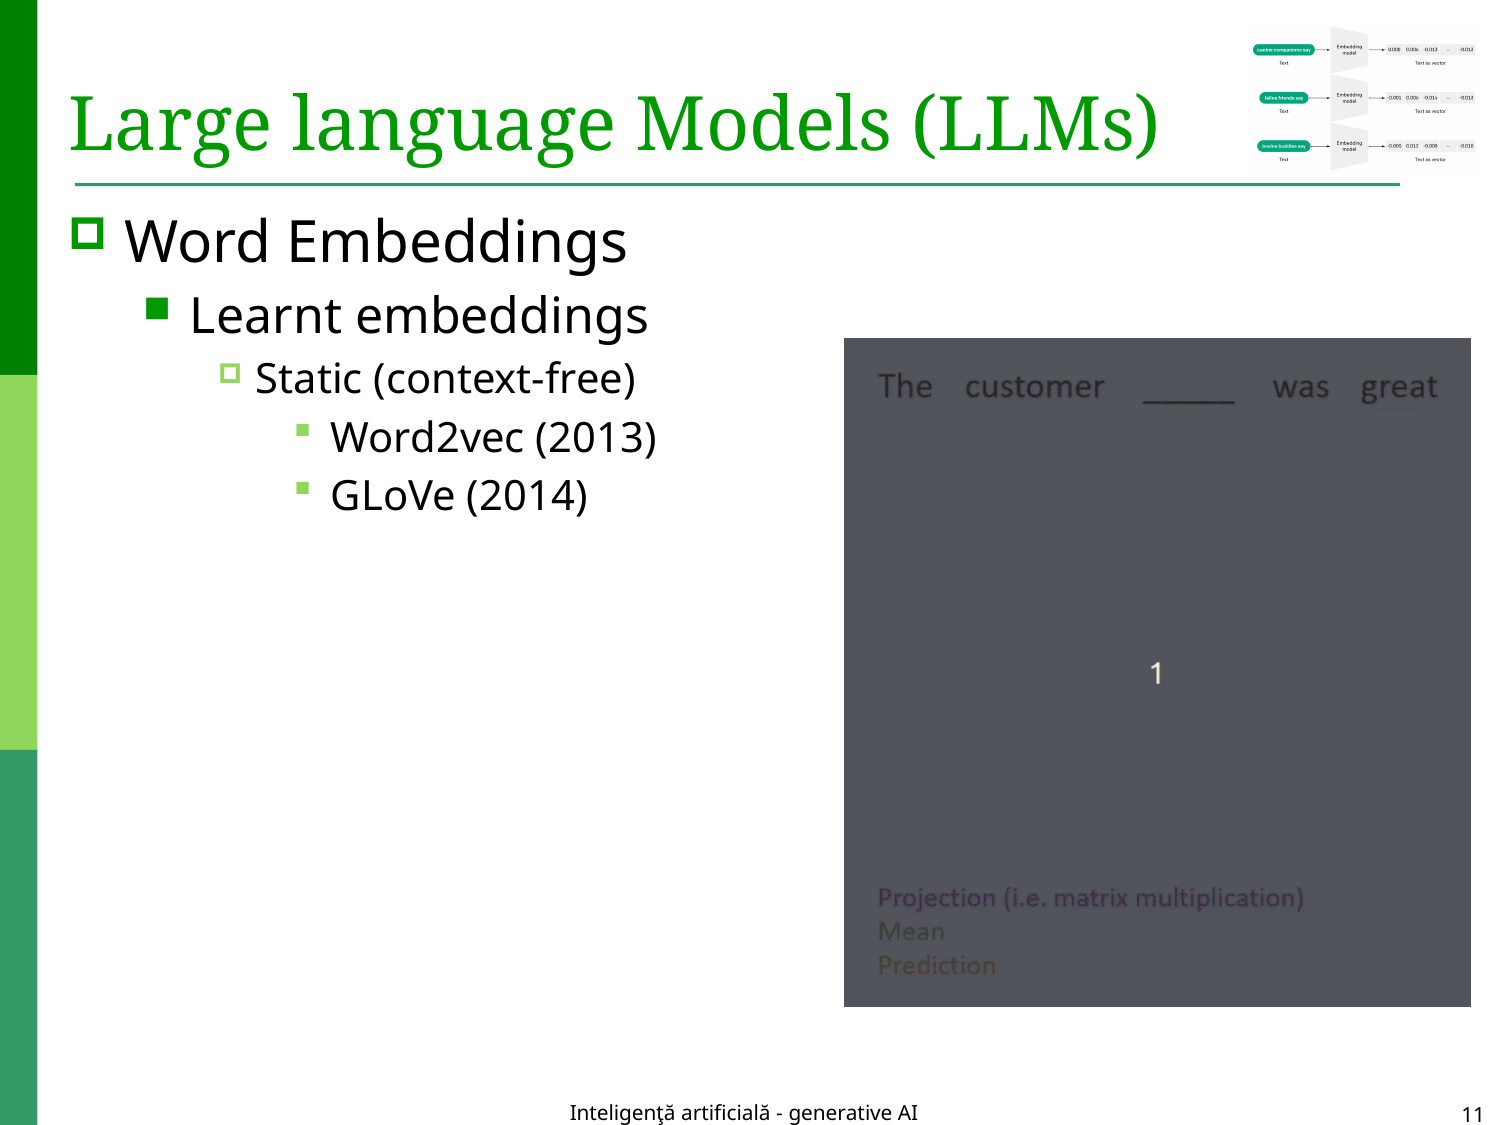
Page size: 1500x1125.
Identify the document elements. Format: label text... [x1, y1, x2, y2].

picture [844, 337, 1471, 1008]
footer Inteligenţă artificială - generative AI [229, 1091, 1259, 1125]
list Word Embeddings Learnt embeddings Static (context-free) Word2vec (2013) GLoVe (2014) [53, 196, 1471, 1094]
picture [1245, 22, 1481, 173]
title Large language Models (LLMs) [53, 19, 1471, 173]
slide_number 11 [1149, 1093, 1500, 1125]
